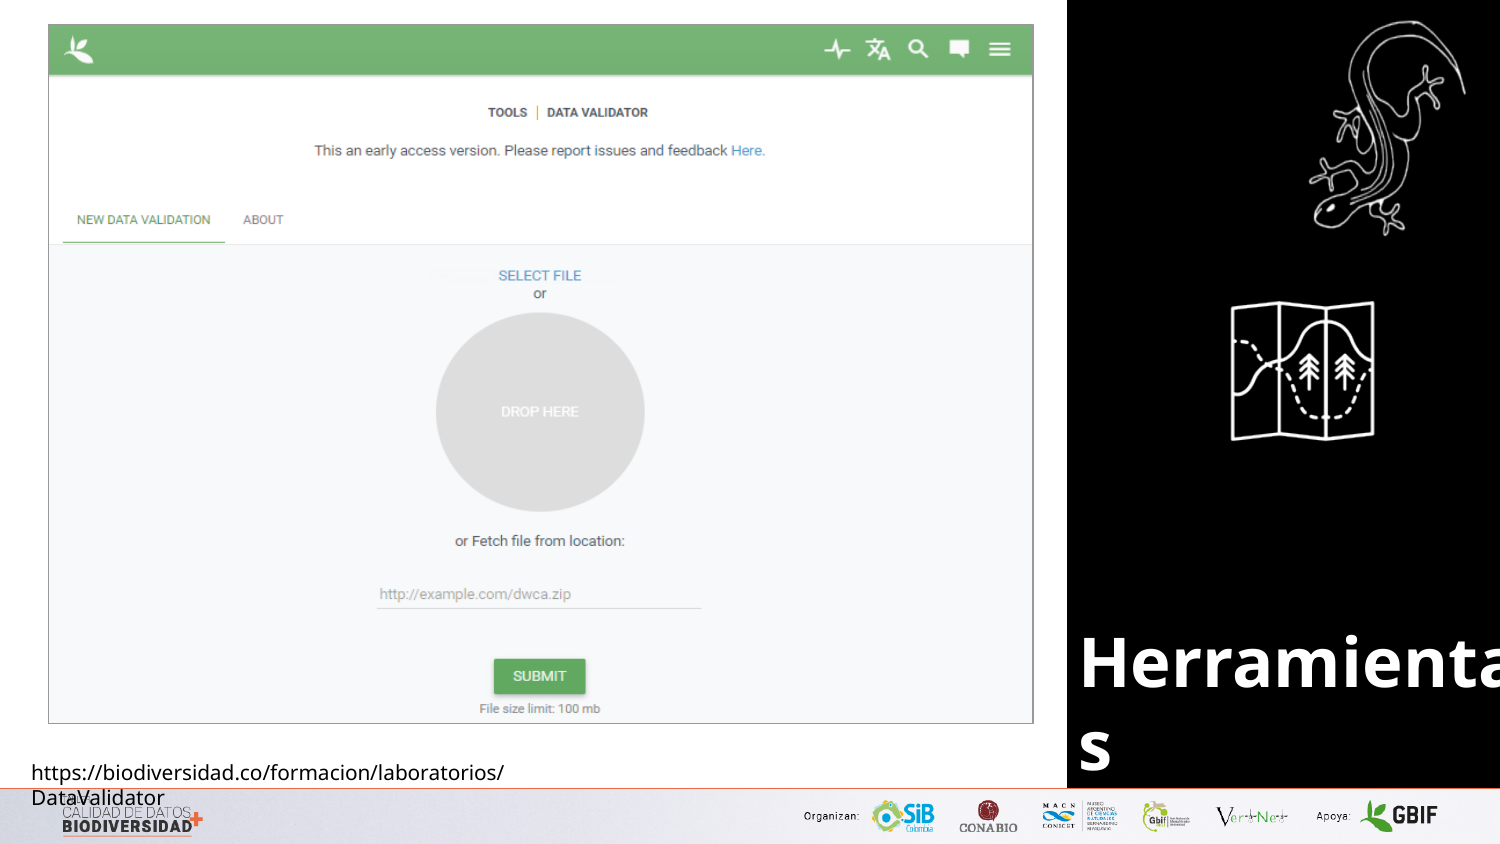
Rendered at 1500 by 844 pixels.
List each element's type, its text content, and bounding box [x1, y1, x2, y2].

text_box https://biodiversidad.co/formacion/laboratorios/DataValidator [16, 744, 639, 787]
text_box Herramientas Múltifunción [1067, 613, 1500, 788]
picture [0, 788, 1500, 844]
picture [1276, 0, 1487, 251]
picture [49, 25, 1033, 723]
picture [1210, 281, 1393, 448]
text_box [1067, 0, 1500, 613]
